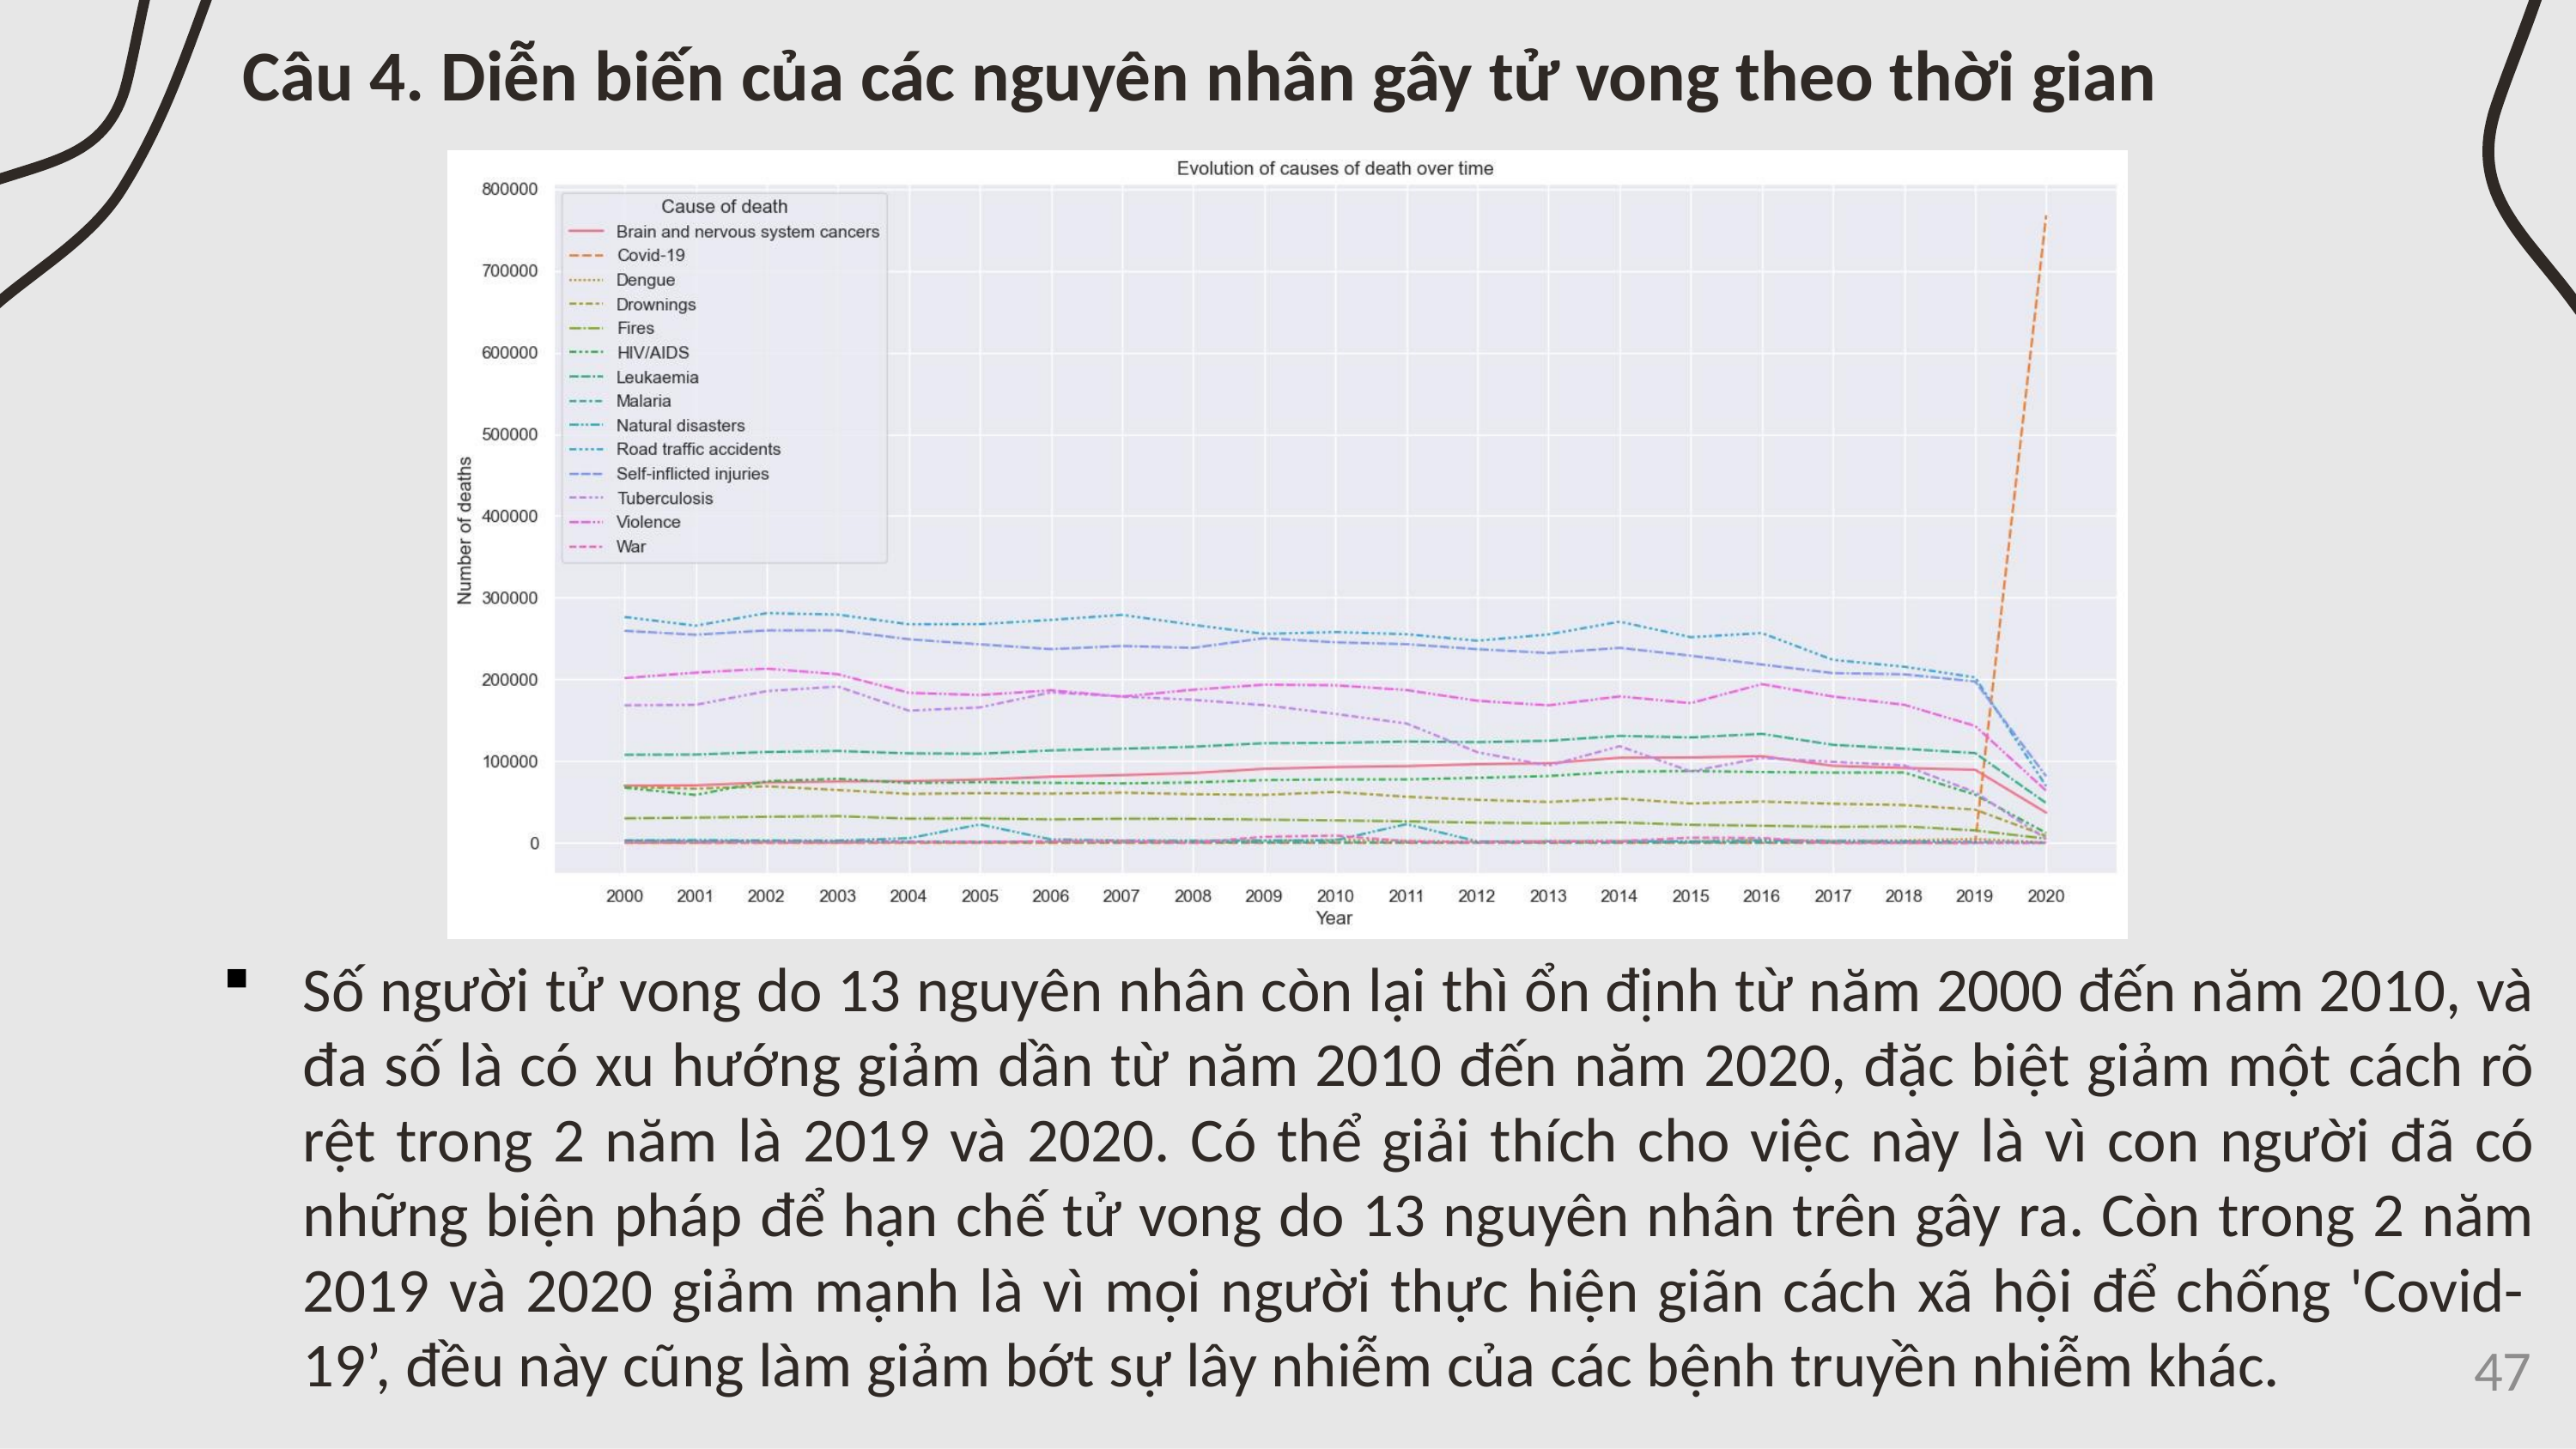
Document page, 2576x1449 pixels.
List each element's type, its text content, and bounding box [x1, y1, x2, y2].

text_box 19’, đều này cũng làm giảm bớt sự lây nhiễm của các bệnh truyền nhiễm khác. [301, 1322, 2292, 1400]
text_box Số người tử vong do 13 nguyên nhân còn lại thì ổn định từ năm 2000 đến năm 2010, và đa số là có xu hướng giảm dần từ năm 2010 đến năm 2020, đặc biệt giảm một cách rõ rệt trong 2 năm là 2019 và 2020. Có thể giải thích cho việc này là vì con người đã có những biện pháp để hạn chế tử vong do 13 nguyên nhân trên gây ra. Còn trong 2 năm 2019 và 2020 giảm mạnh là vì mọi người thực hiện giãn cách xã hội để chống 'Covid- [221, 947, 2535, 1325]
text_box 47 [2472, 1332, 2534, 1403]
title Câu 4. Diễn biến của các nguyên nhân gây tử vong theo thời gian [240, 27, 2166, 271]
picture [447, 150, 2129, 940]
